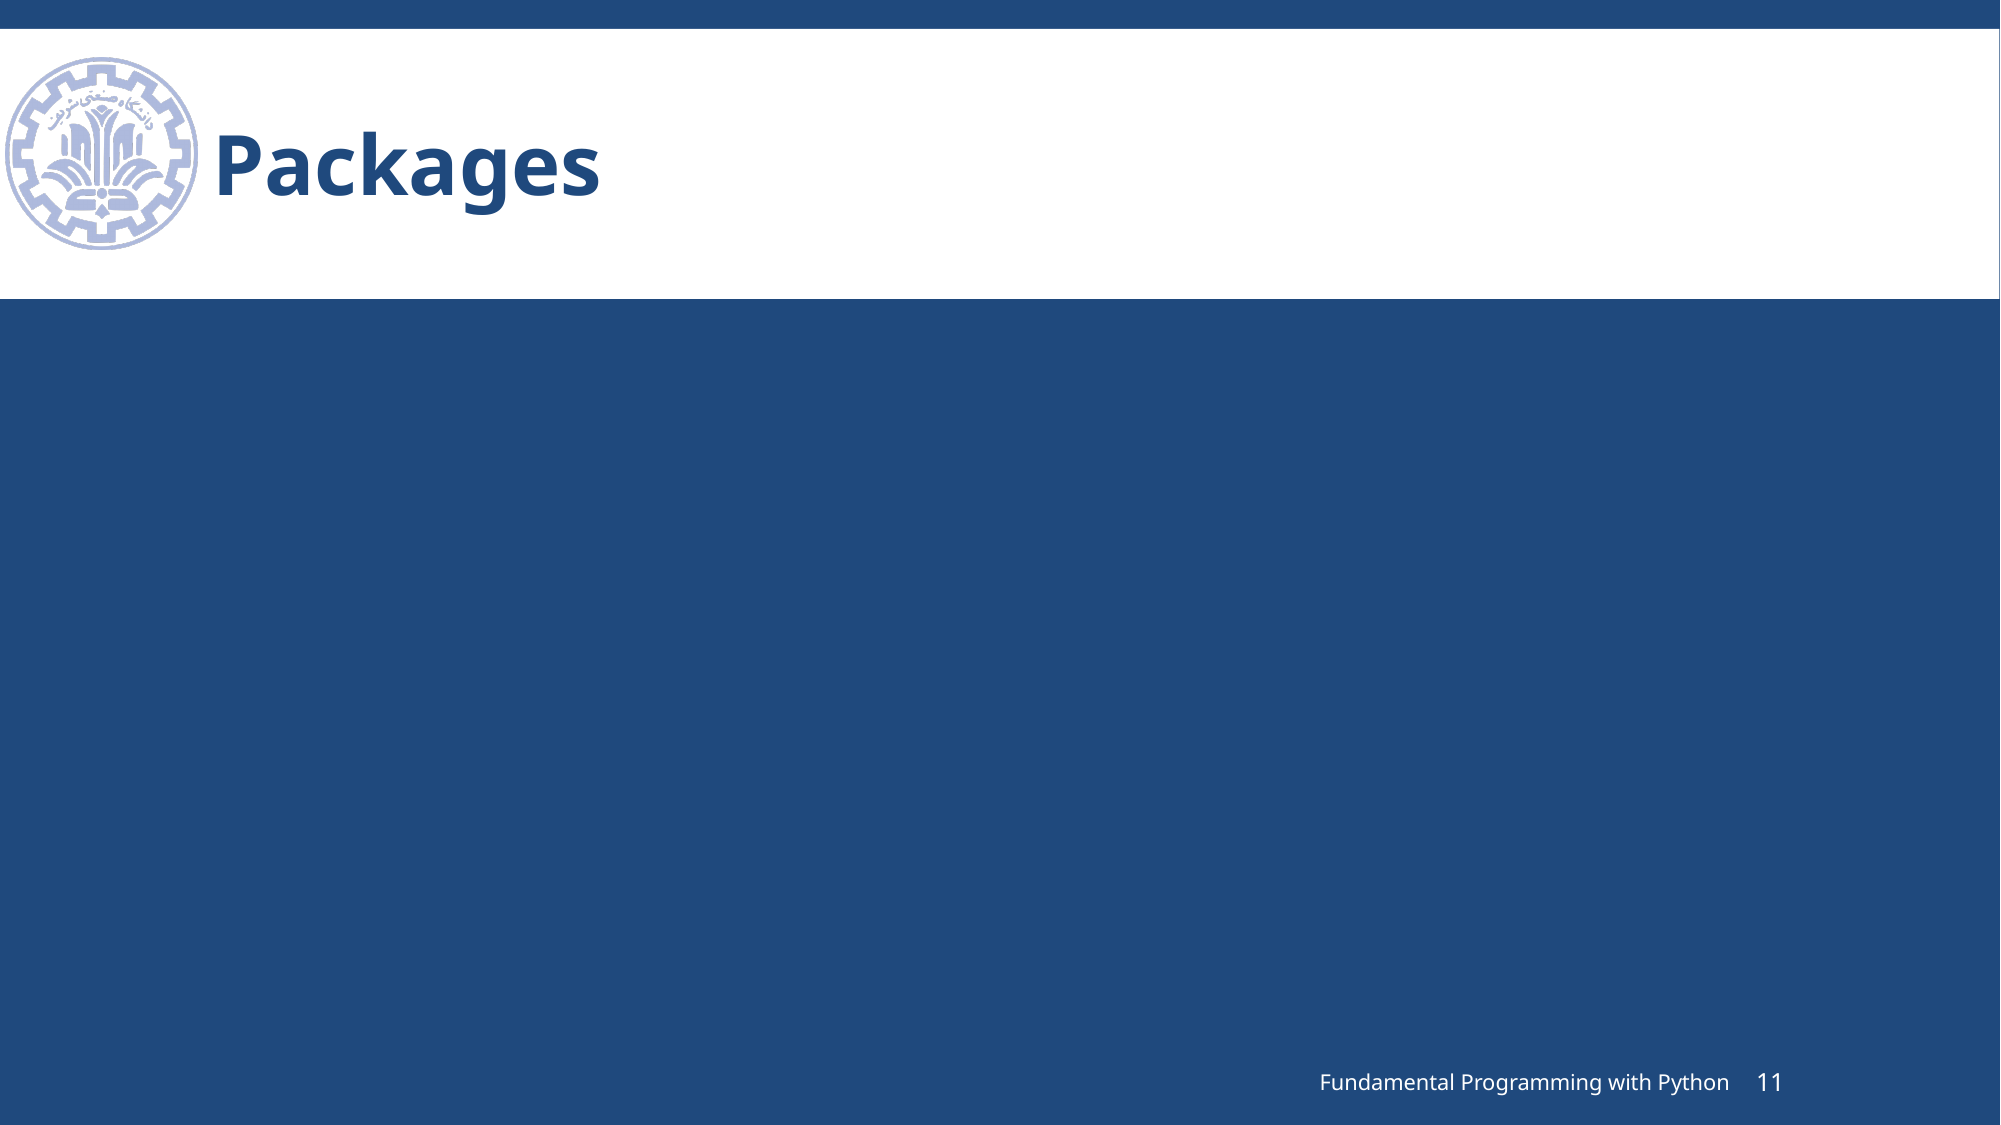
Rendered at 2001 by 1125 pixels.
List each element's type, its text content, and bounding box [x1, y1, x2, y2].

title Packages [197, 46, 1803, 295]
slide_number 11 [1748, 1053, 1904, 1114]
footer Fundamental Programming with Python [918, 1053, 1746, 1114]
